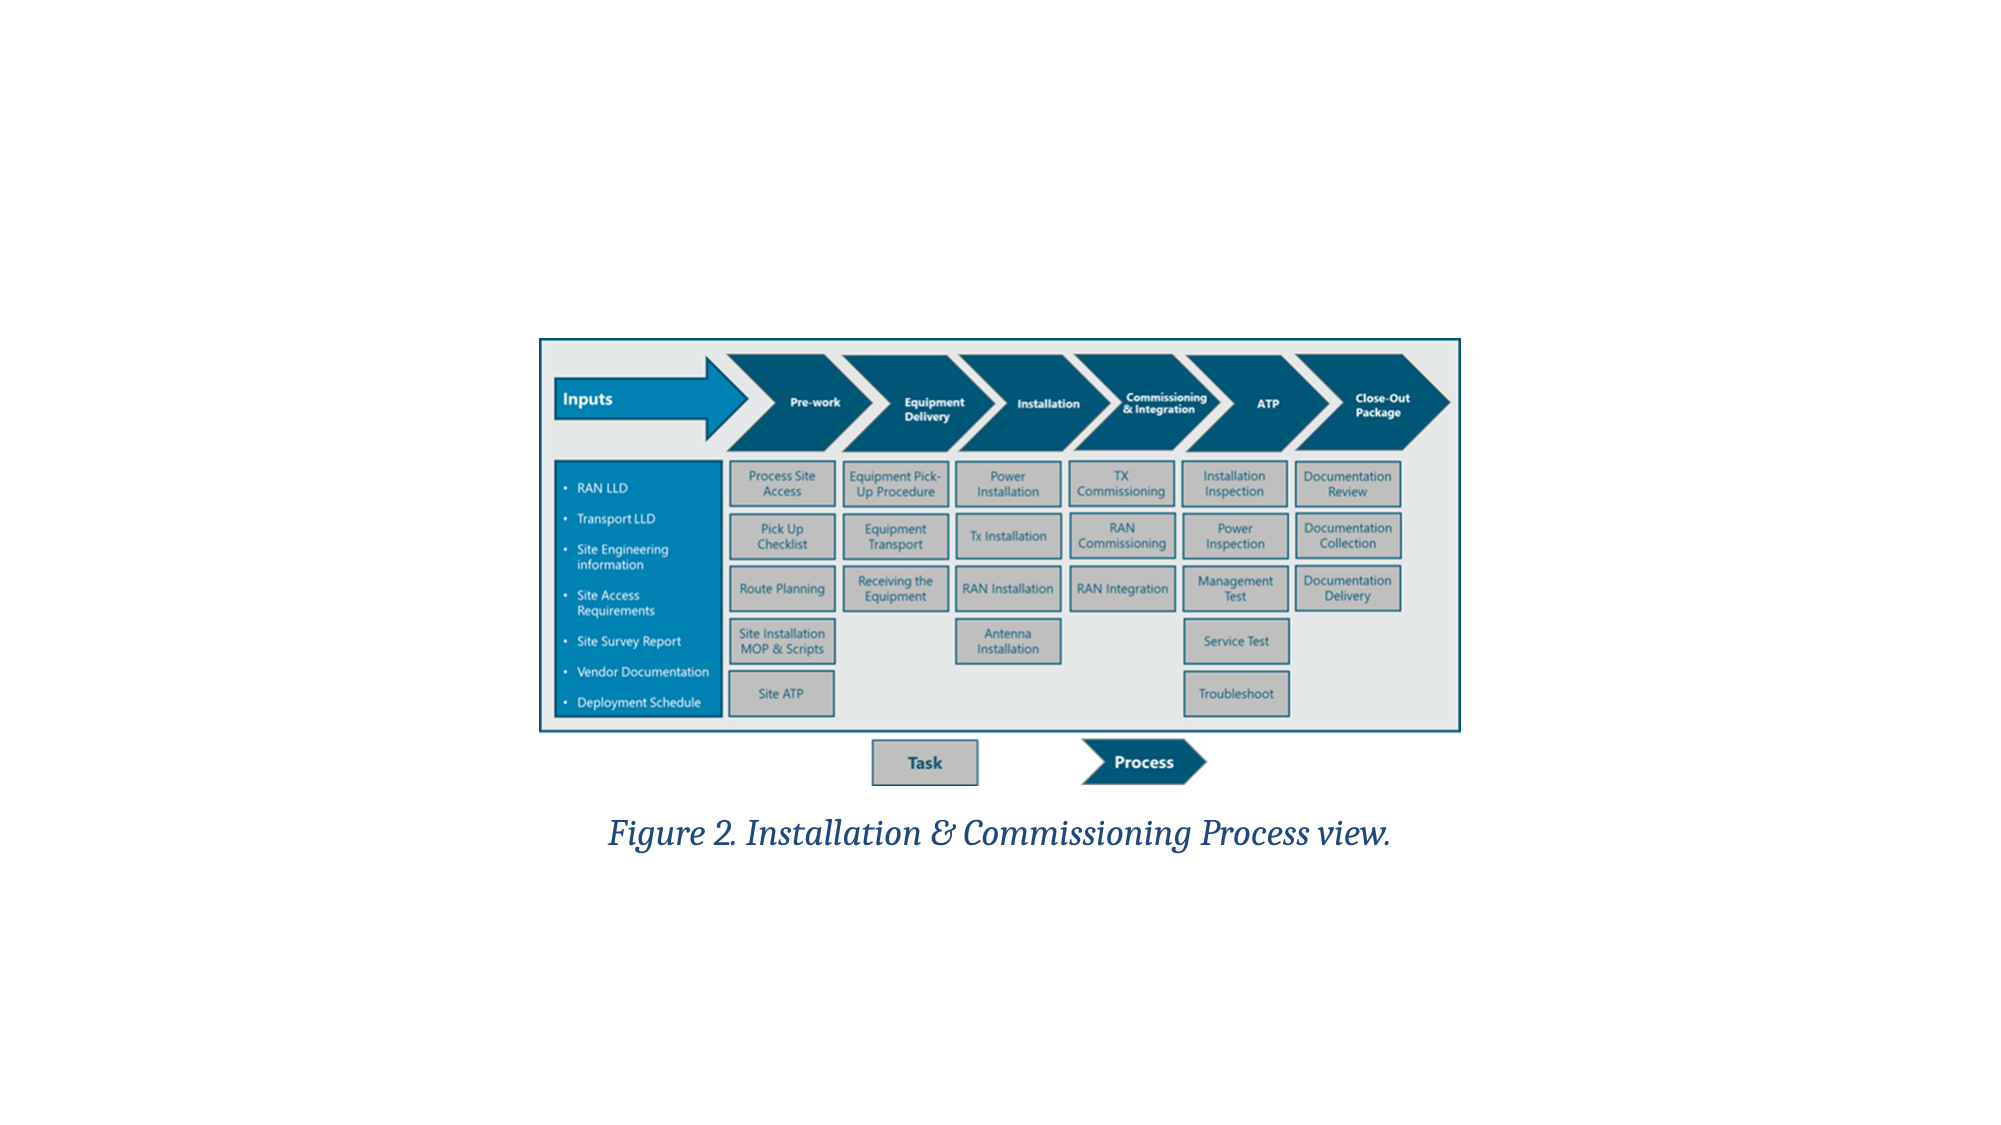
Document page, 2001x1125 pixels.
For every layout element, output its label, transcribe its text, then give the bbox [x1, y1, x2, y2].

picture [539, 341, 1461, 786]
text_box Figure 2. Installation & Commissioning Process view. [500, 797, 1500, 861]
